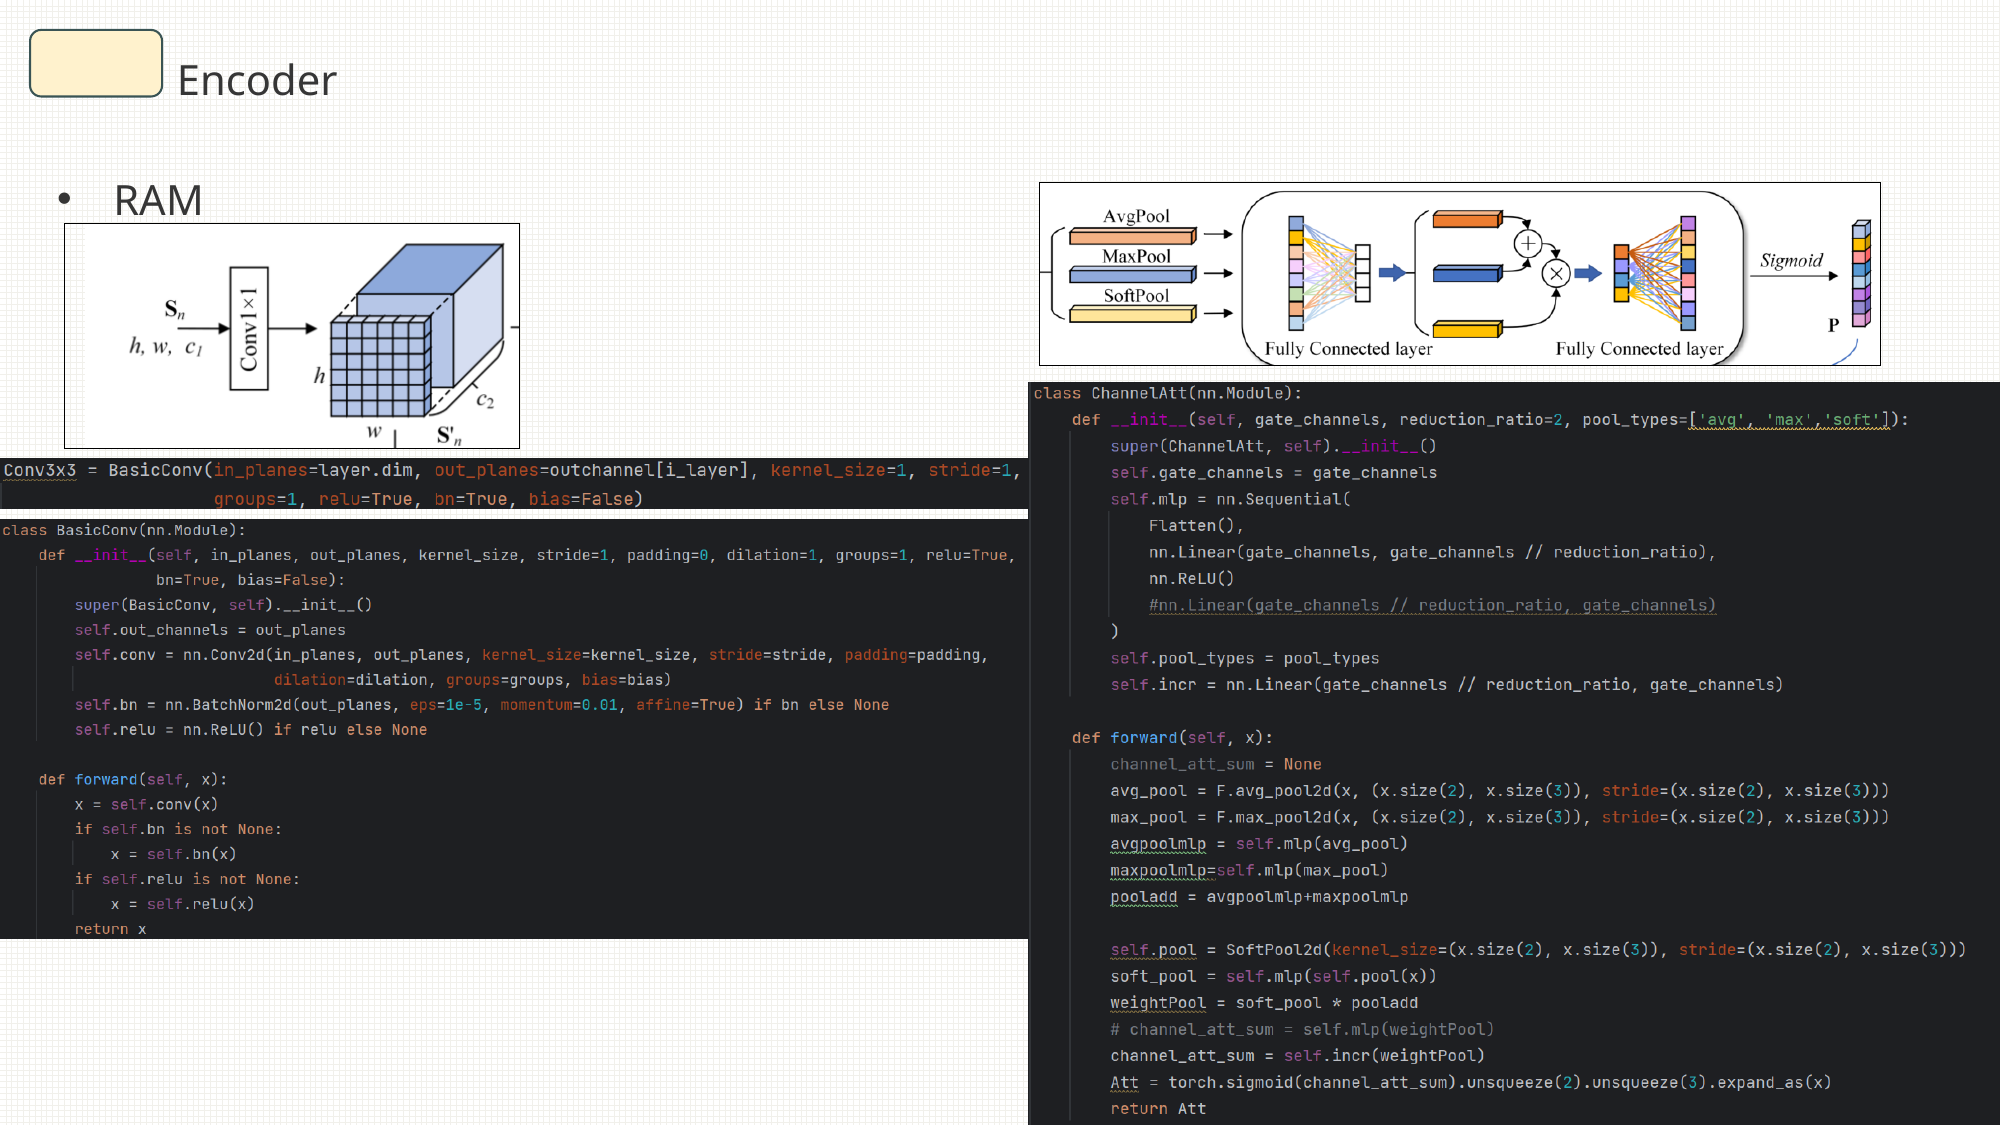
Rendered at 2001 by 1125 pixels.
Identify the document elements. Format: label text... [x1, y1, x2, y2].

picture [1039, 182, 1881, 366]
picture [0, 382, 2000, 1125]
text_box Encoder [162, 21, 831, 111]
text_box RAM [42, 141, 711, 231]
text_box [28, 28, 162, 98]
picture [64, 223, 520, 449]
